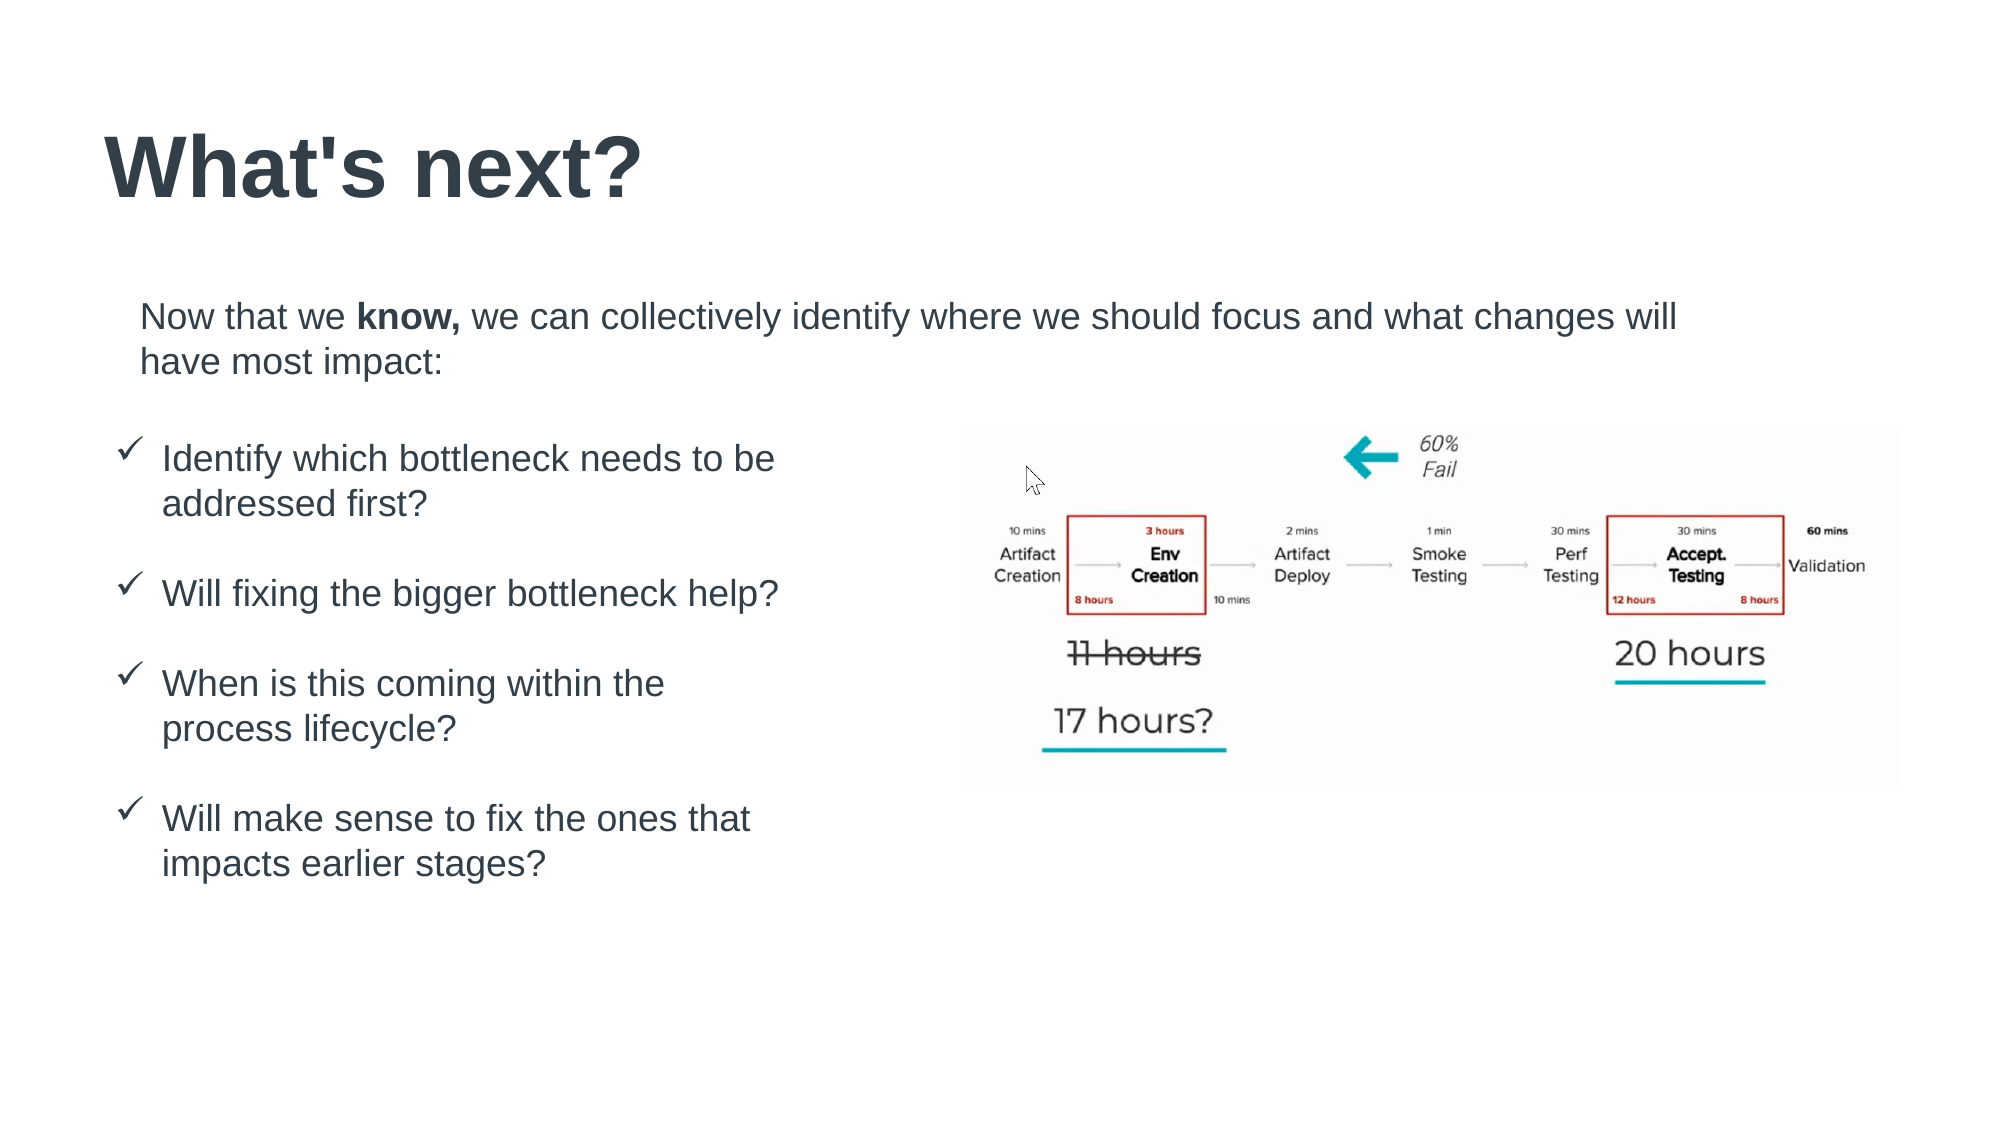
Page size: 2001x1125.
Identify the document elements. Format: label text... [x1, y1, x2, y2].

text_box Identify which bottleneck needs to be addressed first? Will fixing the bigger bottleneck help? When is this coming within the process lifecycle? Will make sense to fix the ones that impacts earlier stages? [100, 426, 819, 892]
text_box Now that we know, we can collectively identify where we should focus and what changes will have most impact: [124, 284, 1727, 389]
text_box What's next?? [89, 71, 1917, 224]
picture [962, 426, 1900, 789]
